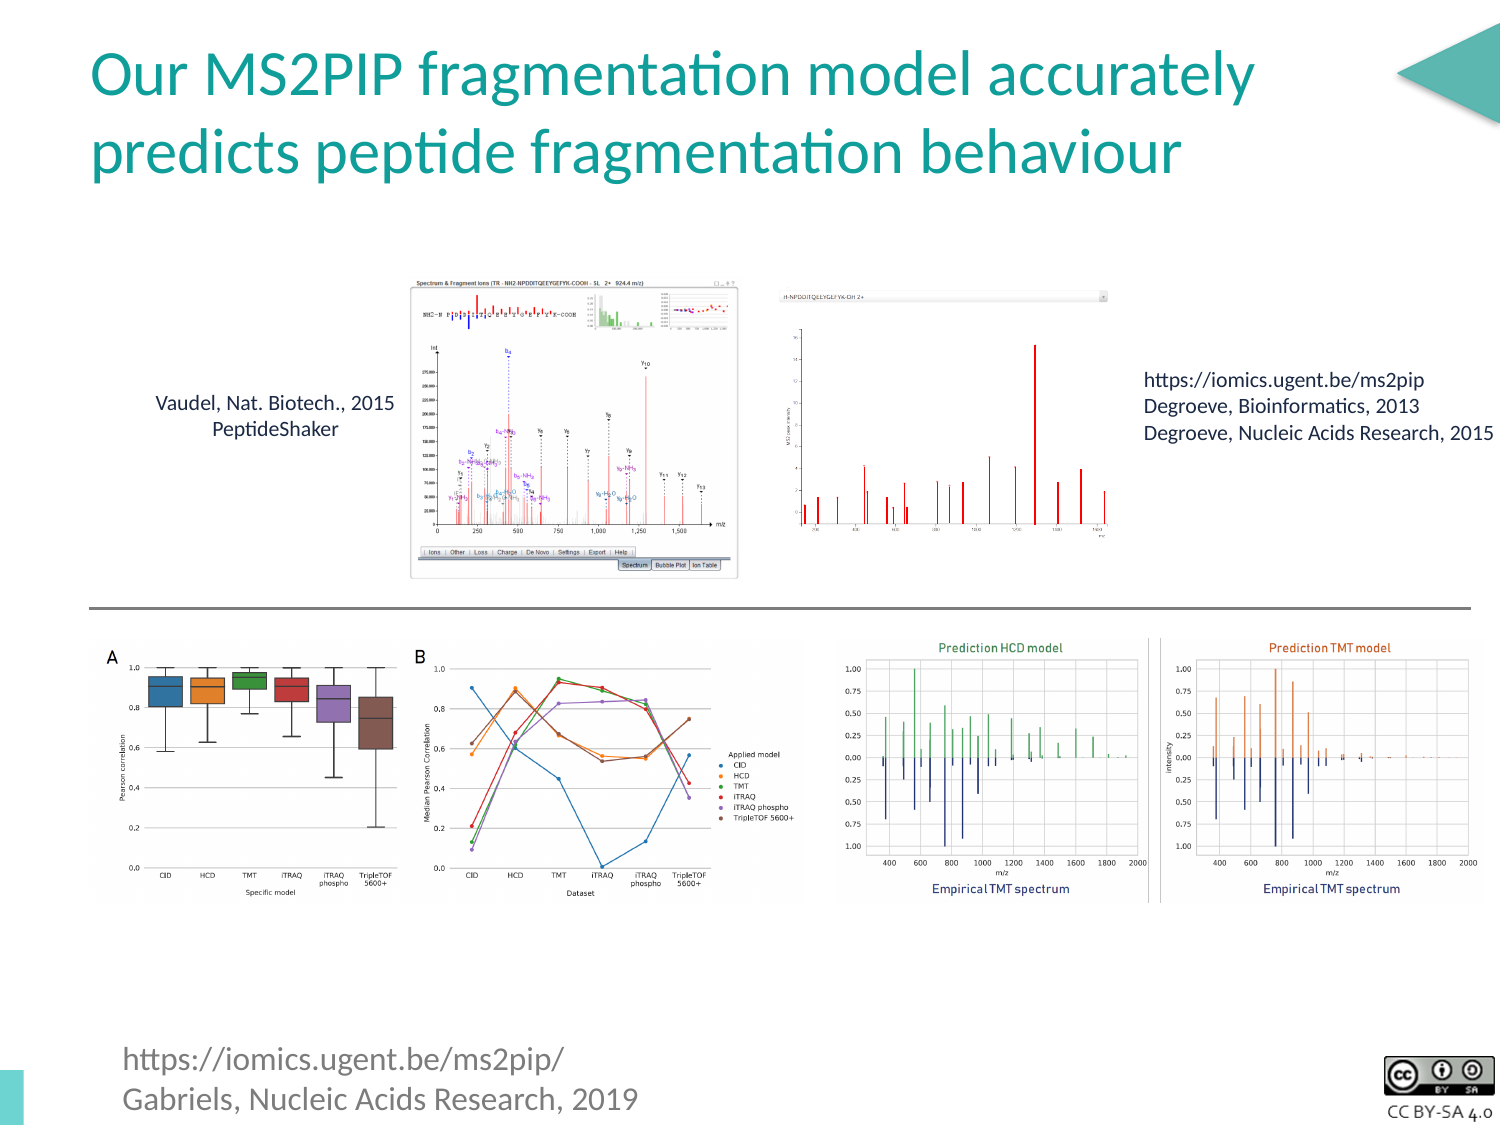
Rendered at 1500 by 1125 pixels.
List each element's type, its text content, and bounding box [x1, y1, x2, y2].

picture [408, 275, 742, 580]
text_box Vaudel, Nat. Biotech., 2015 PeptideShaker [140, 381, 403, 449]
picture [88, 638, 804, 903]
text_box https://iomics.ugent.be/ms2pip/ Gabriels, Nucleic Acids Research, 2019 [107, 1029, 655, 1125]
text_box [767, 287, 1118, 539]
picture [837, 638, 1485, 903]
picture [1375, 1056, 1500, 1125]
title Our MS2PIP fragmentation model accurately predicts peptide fragmentation behaviour [75, 23, 1399, 212]
text_box https://iomics.ugent.be/ms2pip Degroeve, Bioinformatics, 2013 Degroeve, Nucleic Acids Research, 2015 [1129, 358, 1500, 452]
